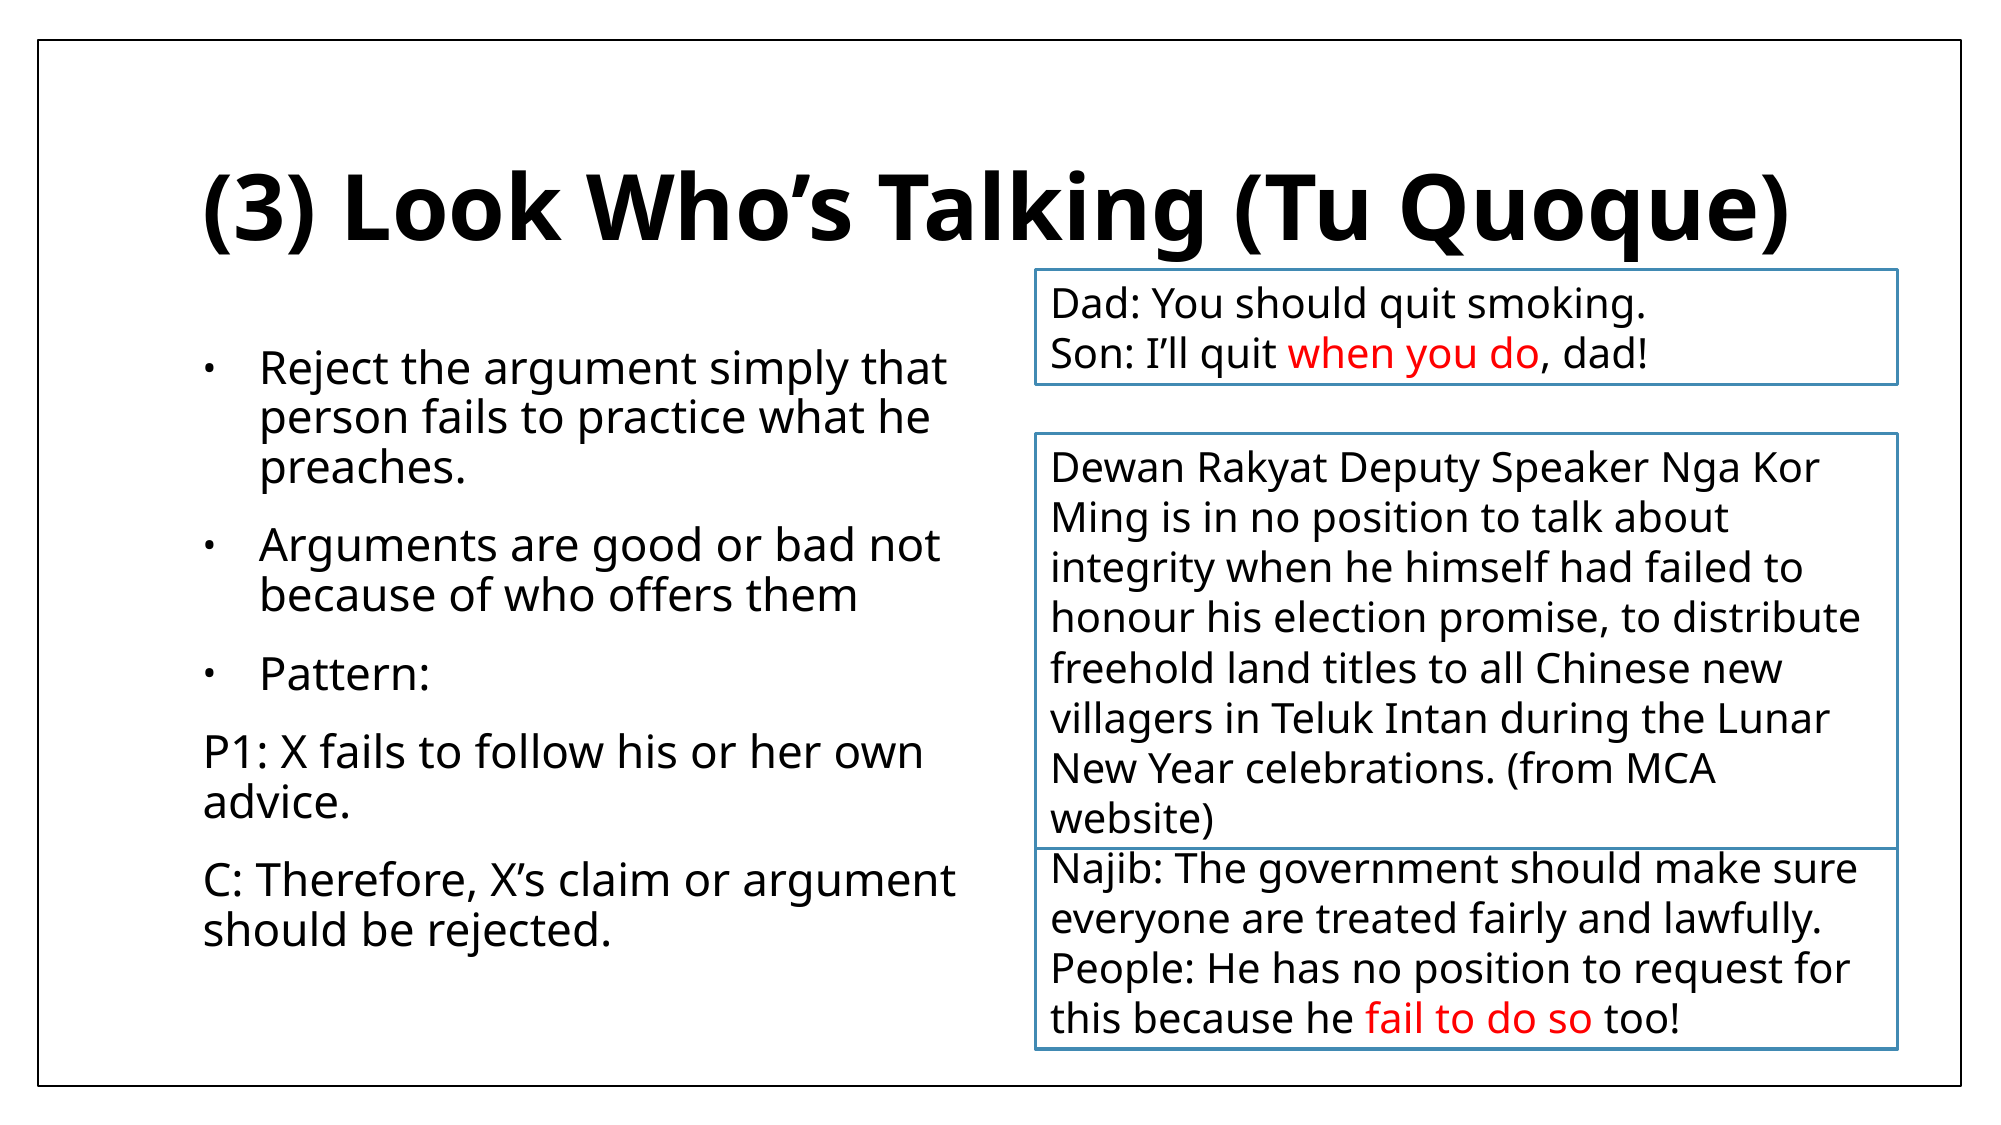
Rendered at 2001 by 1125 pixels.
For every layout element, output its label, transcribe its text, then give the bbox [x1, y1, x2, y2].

text_box Dad: You should quit smoking. Son: I’ll quit when you do, dad! [1034, 268, 1899, 386]
text_box Dewan Rakyat Deputy Speaker Nga Kor Ming is in no position to talk about integrity when he himself had failed to honour his election promise, to distribute freehold land titles to all Chinese new villagers in Teluk Intan during the Lunar New Year celebrations. (from MCA website) [1034, 432, 1899, 850]
text_box Najib: The government should make sure everyone are treated fairly and lawfully. People: He has no position to request for this because he fail to do so too! [1034, 850, 1899, 1051]
list Reject the argument simply that person fails to practice what he preaches. Arguments are good or bad not because of who offers them Pattern: P1: X fails to follow his or her own advice. C: Therefore, X’s claim or argument should be rejected. [187, 337, 1000, 1000]
title (3) Look Who’s Talking (Tu Quoque) [187, 99, 1808, 323]
